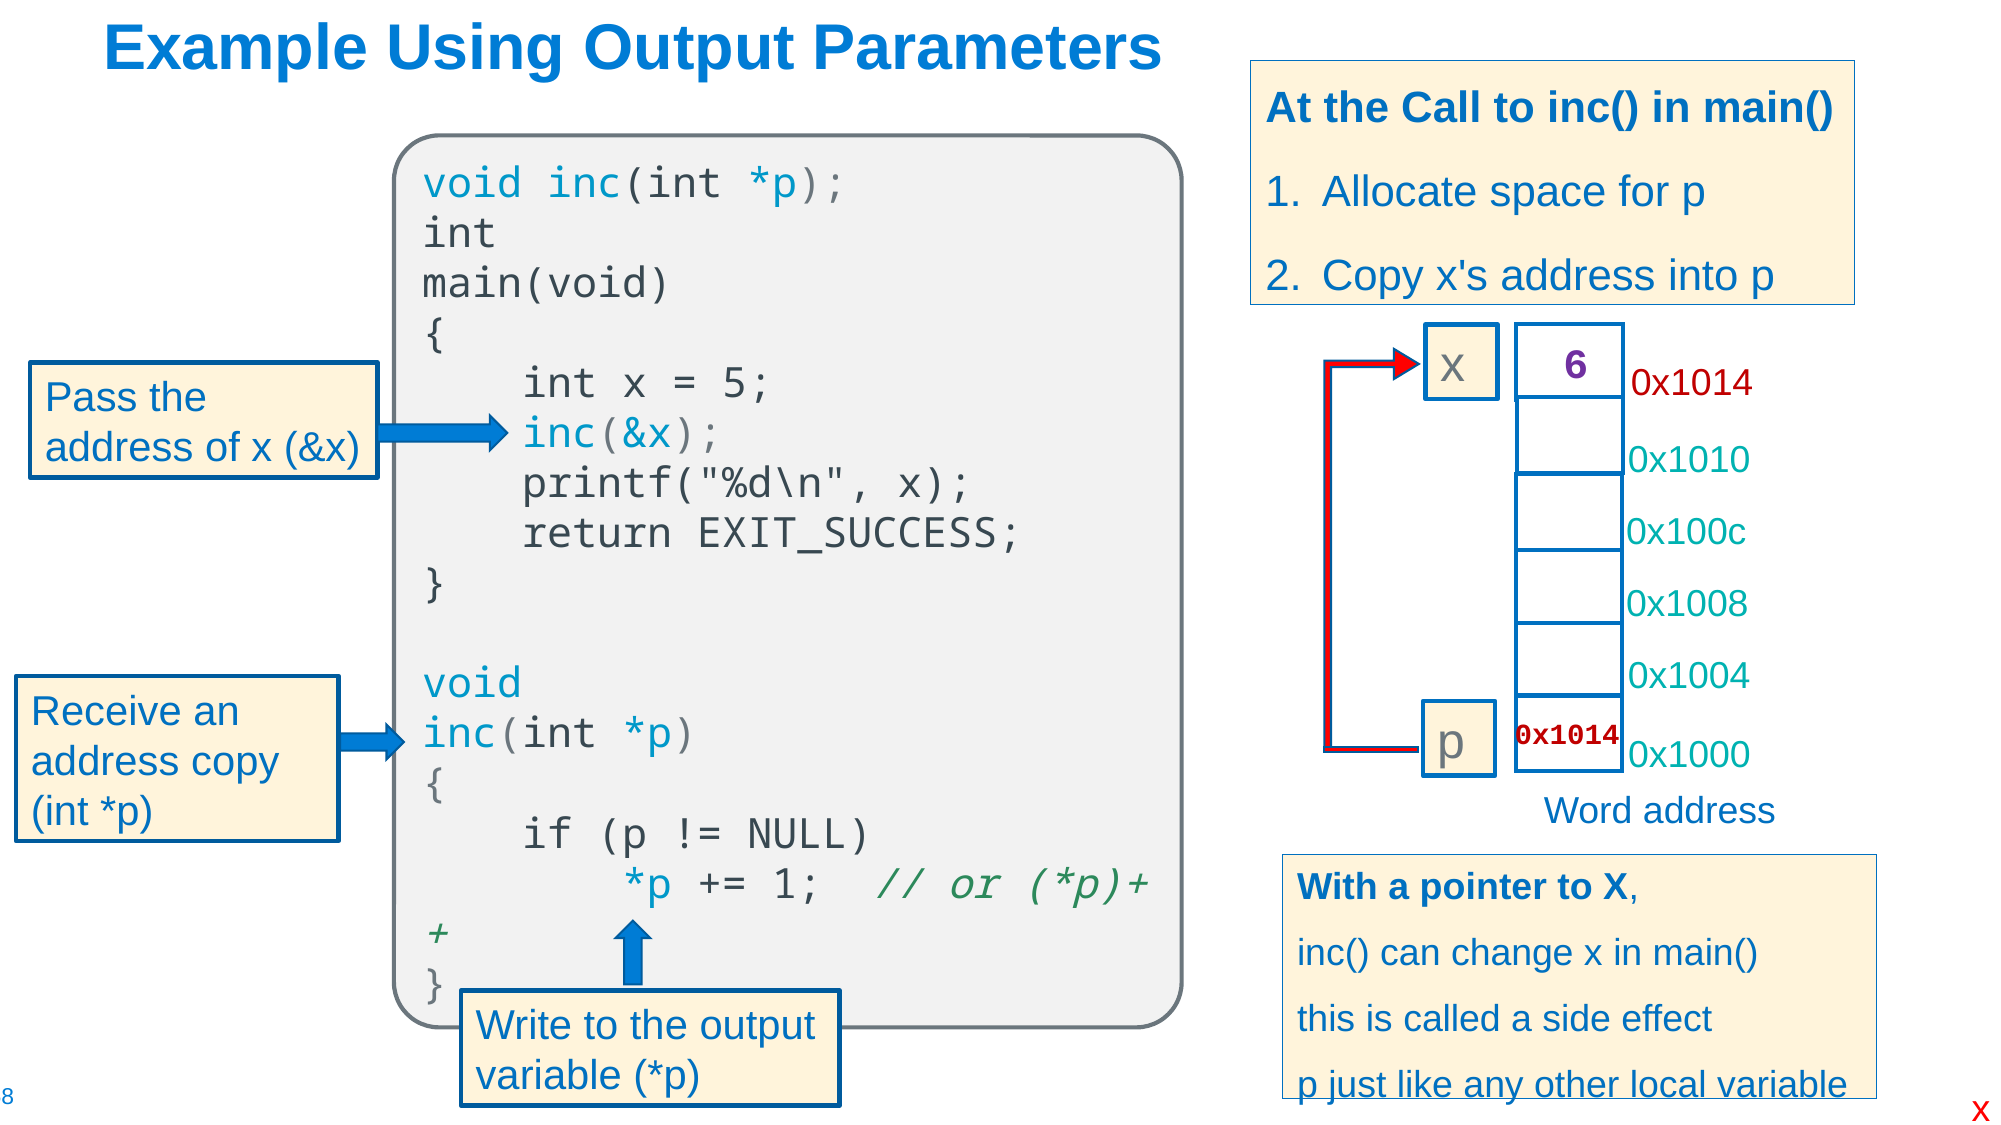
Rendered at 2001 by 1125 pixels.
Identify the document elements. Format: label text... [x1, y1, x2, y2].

list At the Call to inc() in main() Allocate space for p Copy x's address into p [1250, 60, 1855, 305]
text_box 0x1014 [1499, 708, 1643, 758]
text_box 0x100c [1611, 499, 1762, 560]
text_box 0x1010 [1613, 427, 1766, 488]
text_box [16, 676, 404, 843]
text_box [460, 920, 840, 1107]
text_box [1515, 697, 1623, 708]
text_box 0x1014 [1616, 350, 1769, 411]
text_box 0x1000 [1613, 723, 1766, 783]
text_box 0x1004 [1613, 643, 1766, 704]
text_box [30, 362, 508, 479]
text_box [1516, 401, 1624, 474]
text_box With a pointer to X, inc() can change x in main() this is called a side effect p just like any other local variable [1282, 854, 1877, 1099]
text_box p [1423, 700, 1495, 776]
text_box 0x1008 [1611, 571, 1764, 632]
text_box [1515, 473, 1623, 551]
title Example Using Output Parameters [88, 8, 1814, 92]
text_box x [1956, 1076, 2000, 1125]
text_box [1515, 551, 1623, 624]
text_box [1169, 502, 1573, 598]
text_box void inc(int *p); int main(void) { int x = 5; inc(&x); printf("%d\n", x); return EXIT_SUCCESS; } void inc(int *p) { if (p != NULL) *p += 1; // or (*p)++ } [393, 135, 1182, 1028]
text_box [1515, 758, 1613, 772]
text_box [1425, 323, 1651, 401]
text_box [1515, 624, 1623, 697]
text_box Word address [1528, 778, 1791, 839]
